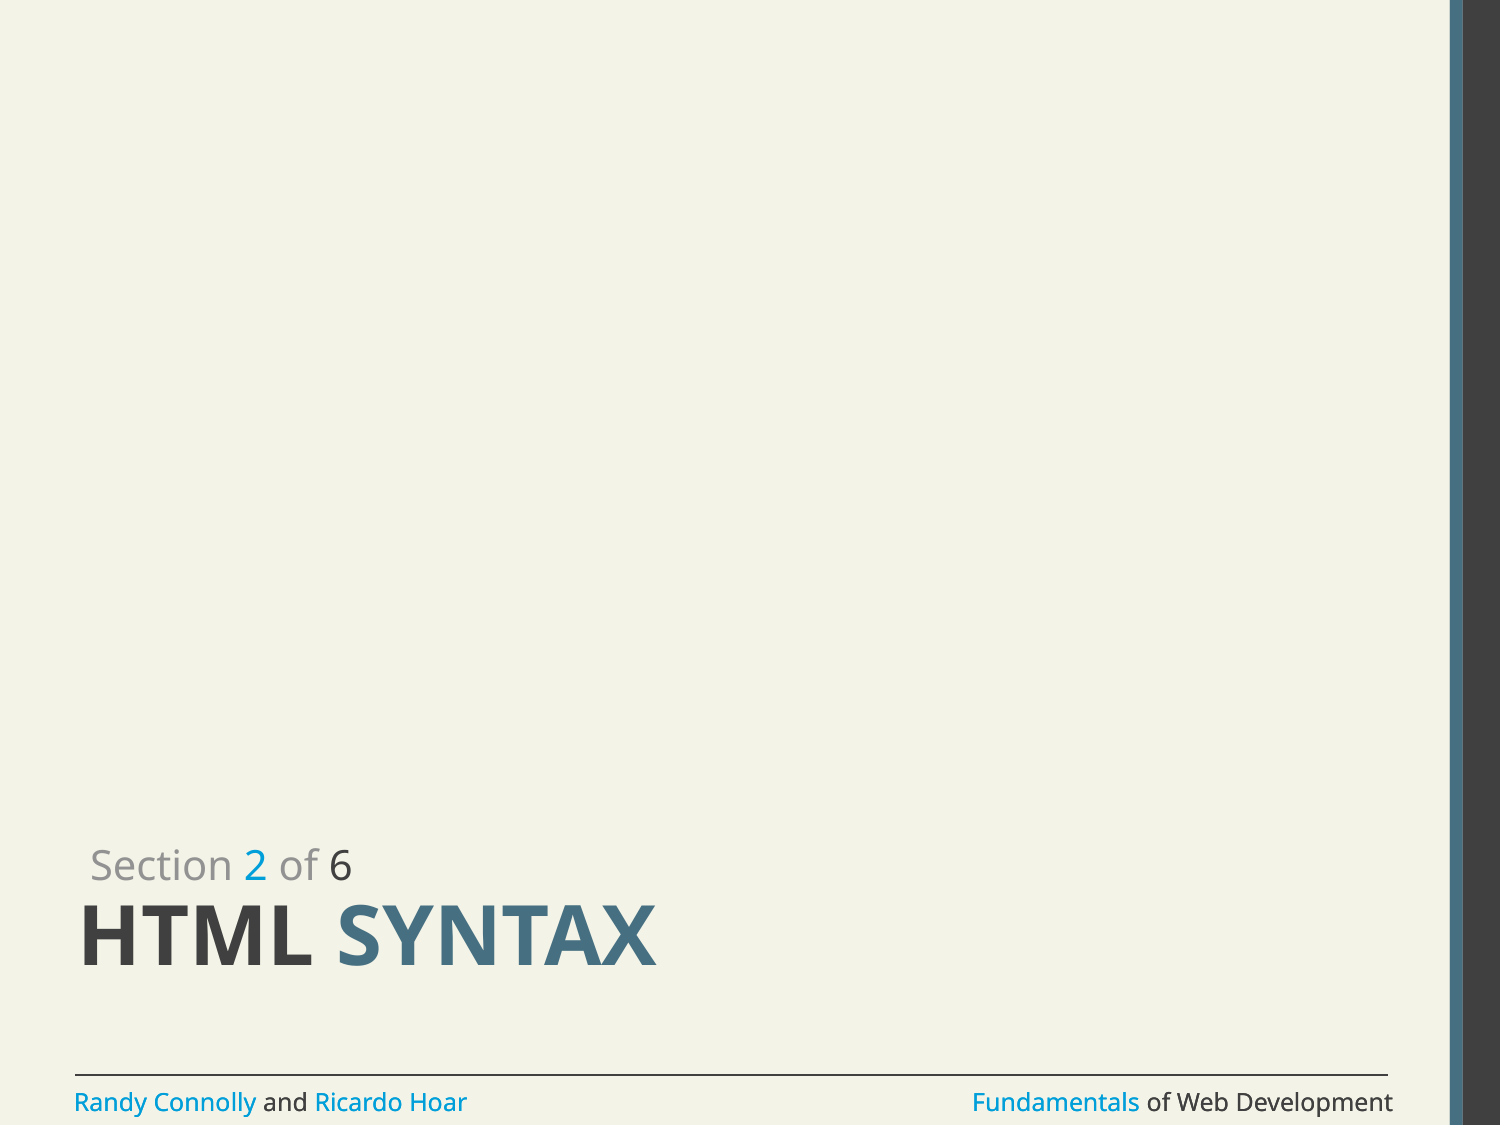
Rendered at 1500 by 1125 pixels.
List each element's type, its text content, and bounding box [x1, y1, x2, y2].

list Section 2 of 6 [75, 650, 1350, 897]
title HTML SYNTAX [62, 875, 1381, 1013]
